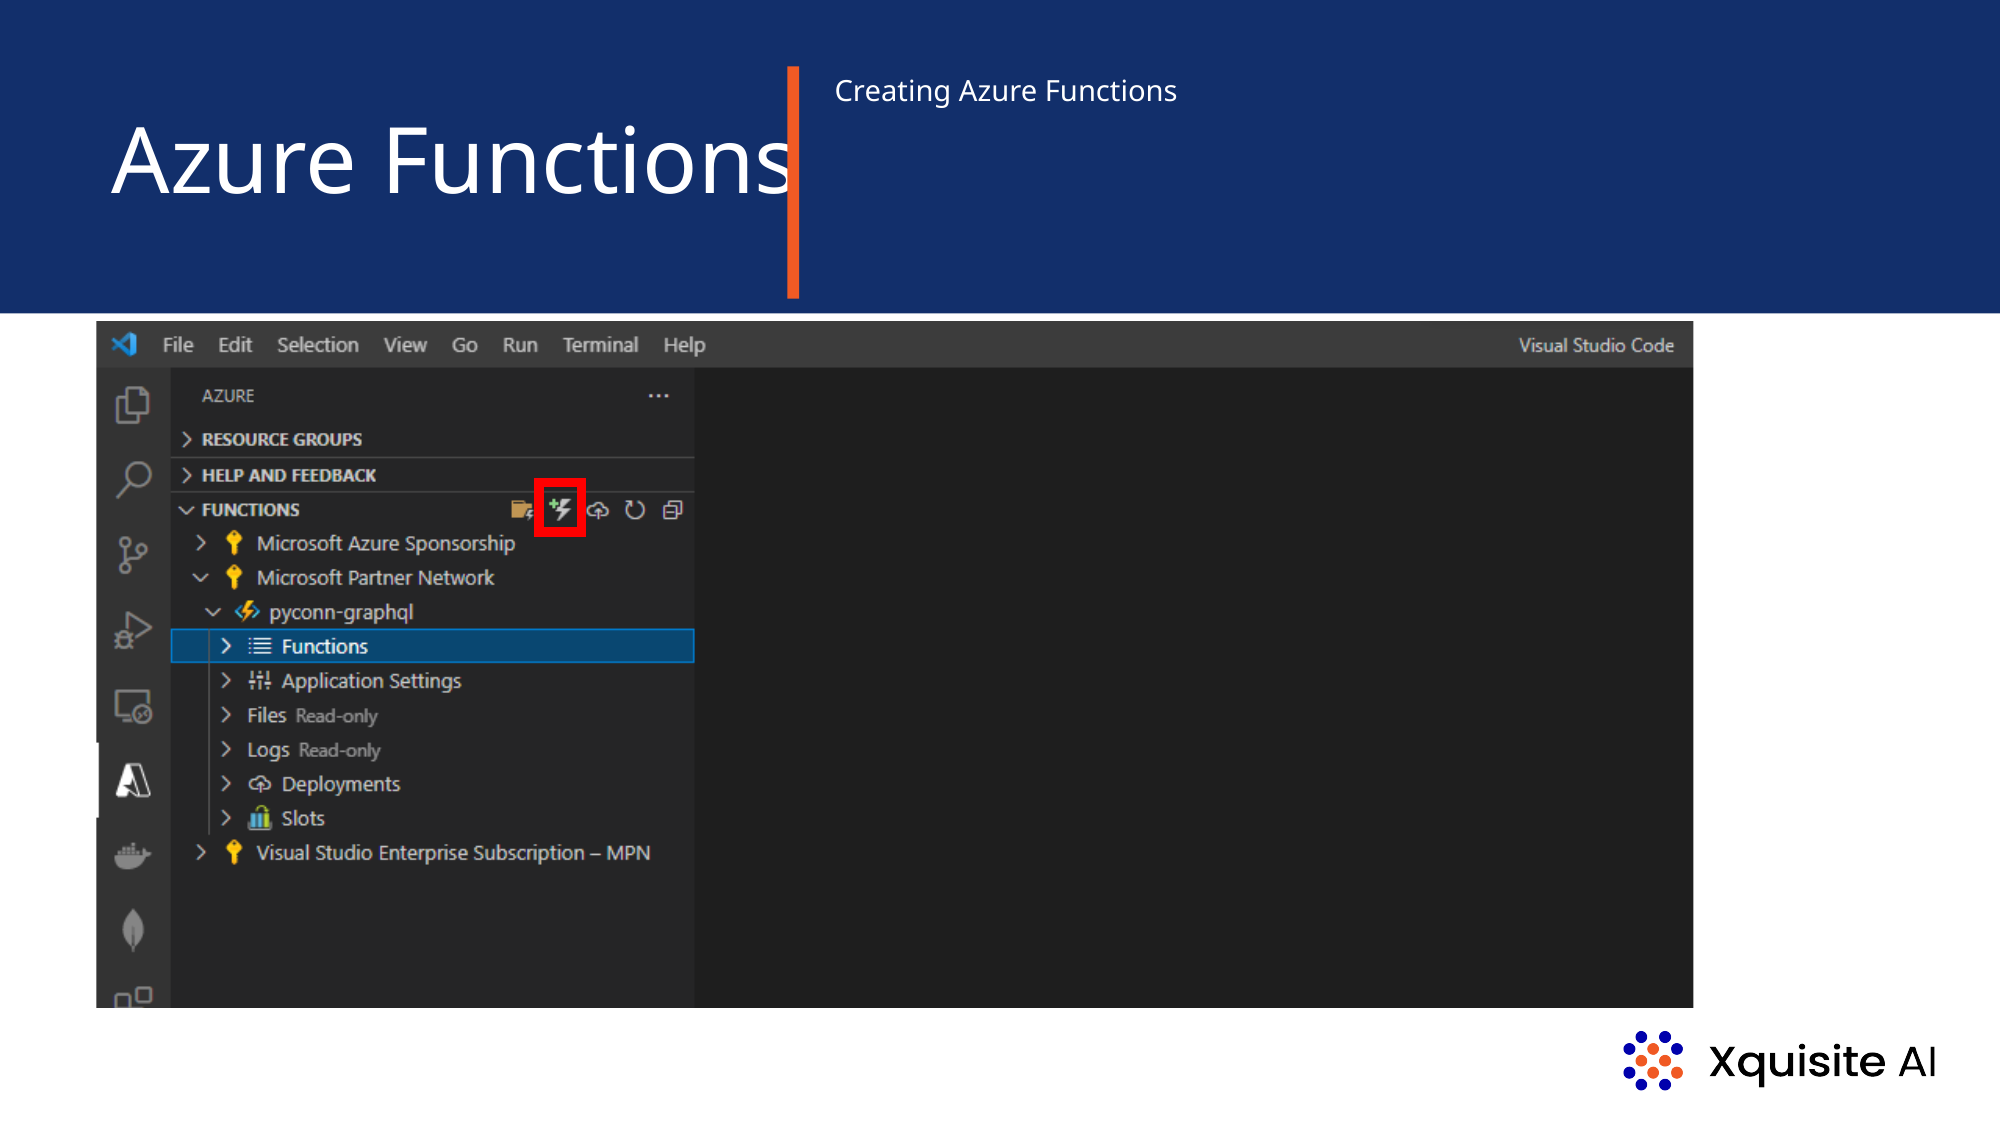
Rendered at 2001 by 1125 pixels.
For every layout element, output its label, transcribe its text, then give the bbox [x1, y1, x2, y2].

title Azure Functions [96, 7, 817, 321]
text_box [786, 65, 800, 300]
picture [96, 321, 1981, 1125]
text_box [0, 0, 2000, 314]
text_box Creating Azure Functions [834, 65, 1910, 139]
